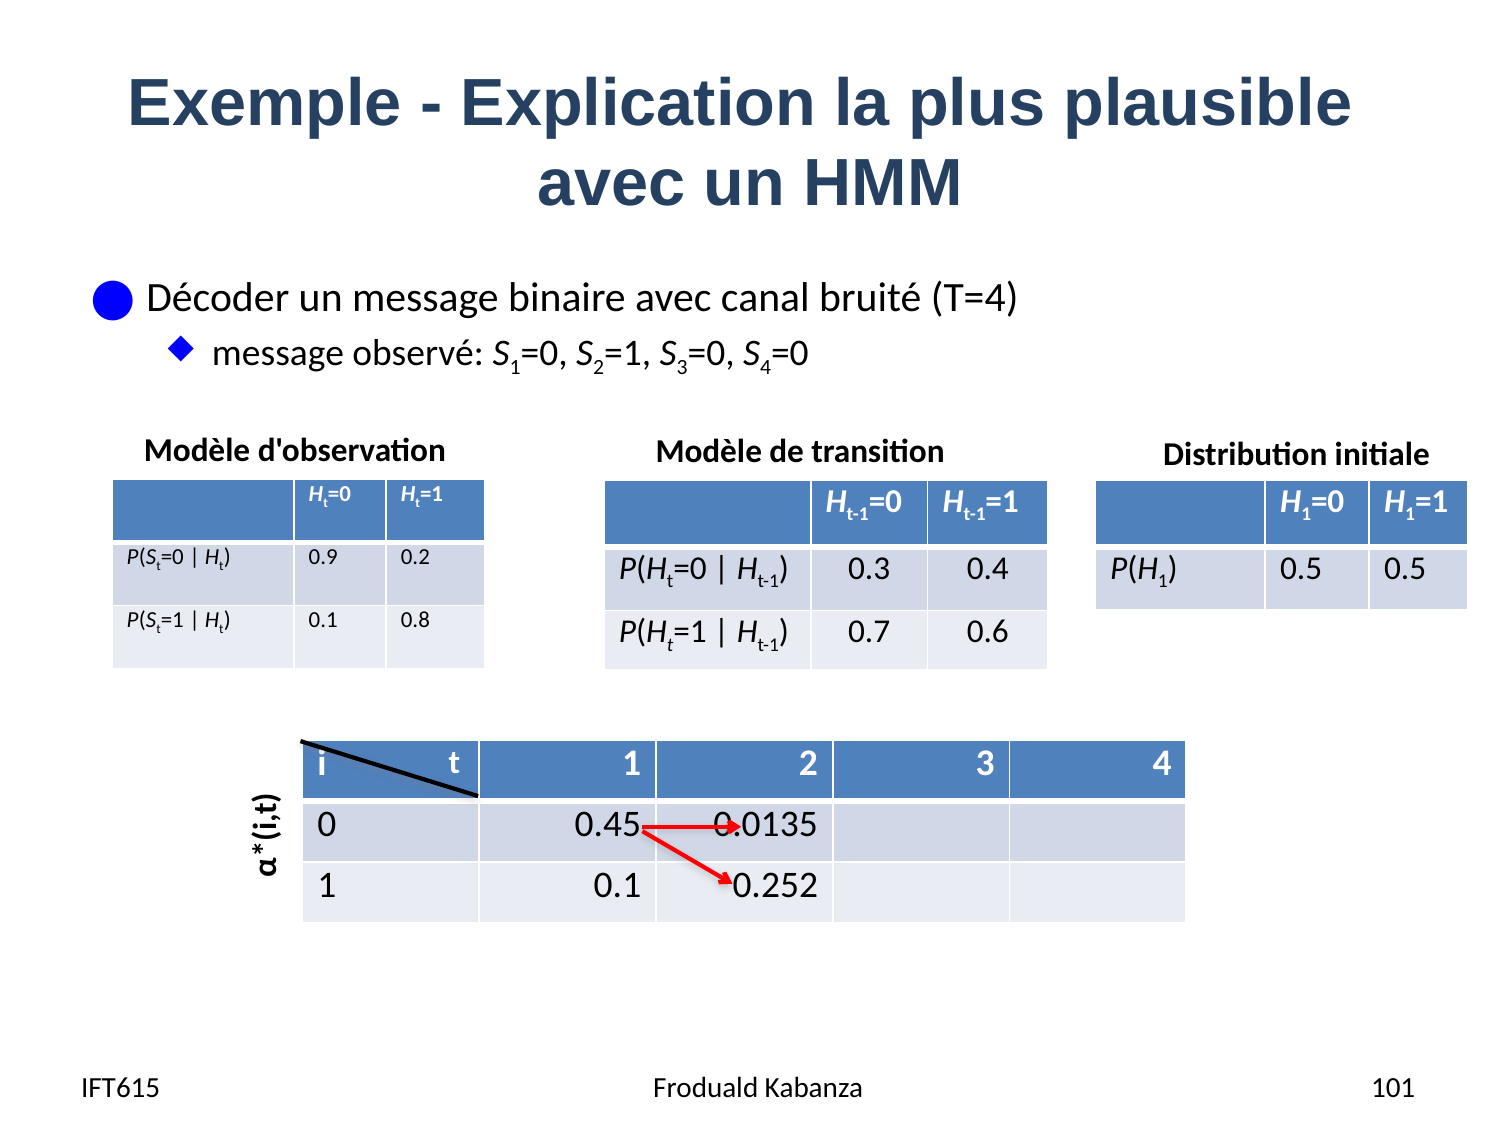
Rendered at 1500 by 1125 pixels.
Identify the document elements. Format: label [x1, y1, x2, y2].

table_cell [387, 606, 484, 668]
table_cell [1266, 550, 1368, 609]
text_box [129, 420, 490, 476]
table_cell [834, 863, 1009, 922]
list [75, 262, 1425, 1005]
table_header [657, 741, 832, 798]
table_cell [303, 863, 478, 922]
footer [520, 1056, 996, 1117]
table_cell [480, 804, 655, 861]
table_cell [928, 611, 1047, 669]
table_header [1370, 481, 1467, 544]
table_cell [387, 545, 484, 605]
text_box [640, 421, 1042, 477]
table_cell [605, 550, 810, 610]
table_cell [113, 545, 293, 605]
table_cell [1096, 550, 1264, 609]
table_cell [295, 606, 385, 668]
text_box [1148, 424, 1500, 480]
table_cell [295, 545, 385, 605]
table_cell [812, 611, 927, 669]
table_header [1010, 741, 1185, 798]
table_header [834, 741, 1009, 798]
table_cell [113, 606, 293, 668]
table_cell [812, 550, 927, 610]
table_cell [1010, 804, 1185, 861]
table_cell [657, 863, 832, 922]
text_box [235, 756, 290, 892]
title [75, 45, 1425, 233]
text_box [300, 732, 479, 797]
table_header [605, 481, 810, 544]
table_cell [605, 611, 810, 669]
table_cell [1370, 550, 1467, 609]
table_header [113, 480, 293, 540]
text_box [642, 830, 733, 885]
table_cell [303, 804, 478, 861]
table_header [1266, 481, 1368, 544]
table_cell [480, 863, 655, 922]
table_header [812, 481, 927, 544]
table_header [1096, 481, 1264, 544]
slide_number [66, 1056, 356, 1117]
slide_number [1080, 1056, 1431, 1117]
table_cell [1010, 863, 1185, 922]
table_header [928, 481, 1047, 544]
table_header [387, 480, 484, 540]
table_header [480, 741, 655, 798]
table_cell [928, 550, 1047, 610]
table_header [295, 480, 385, 540]
table_cell [834, 804, 1009, 861]
table_cell [657, 804, 832, 861]
